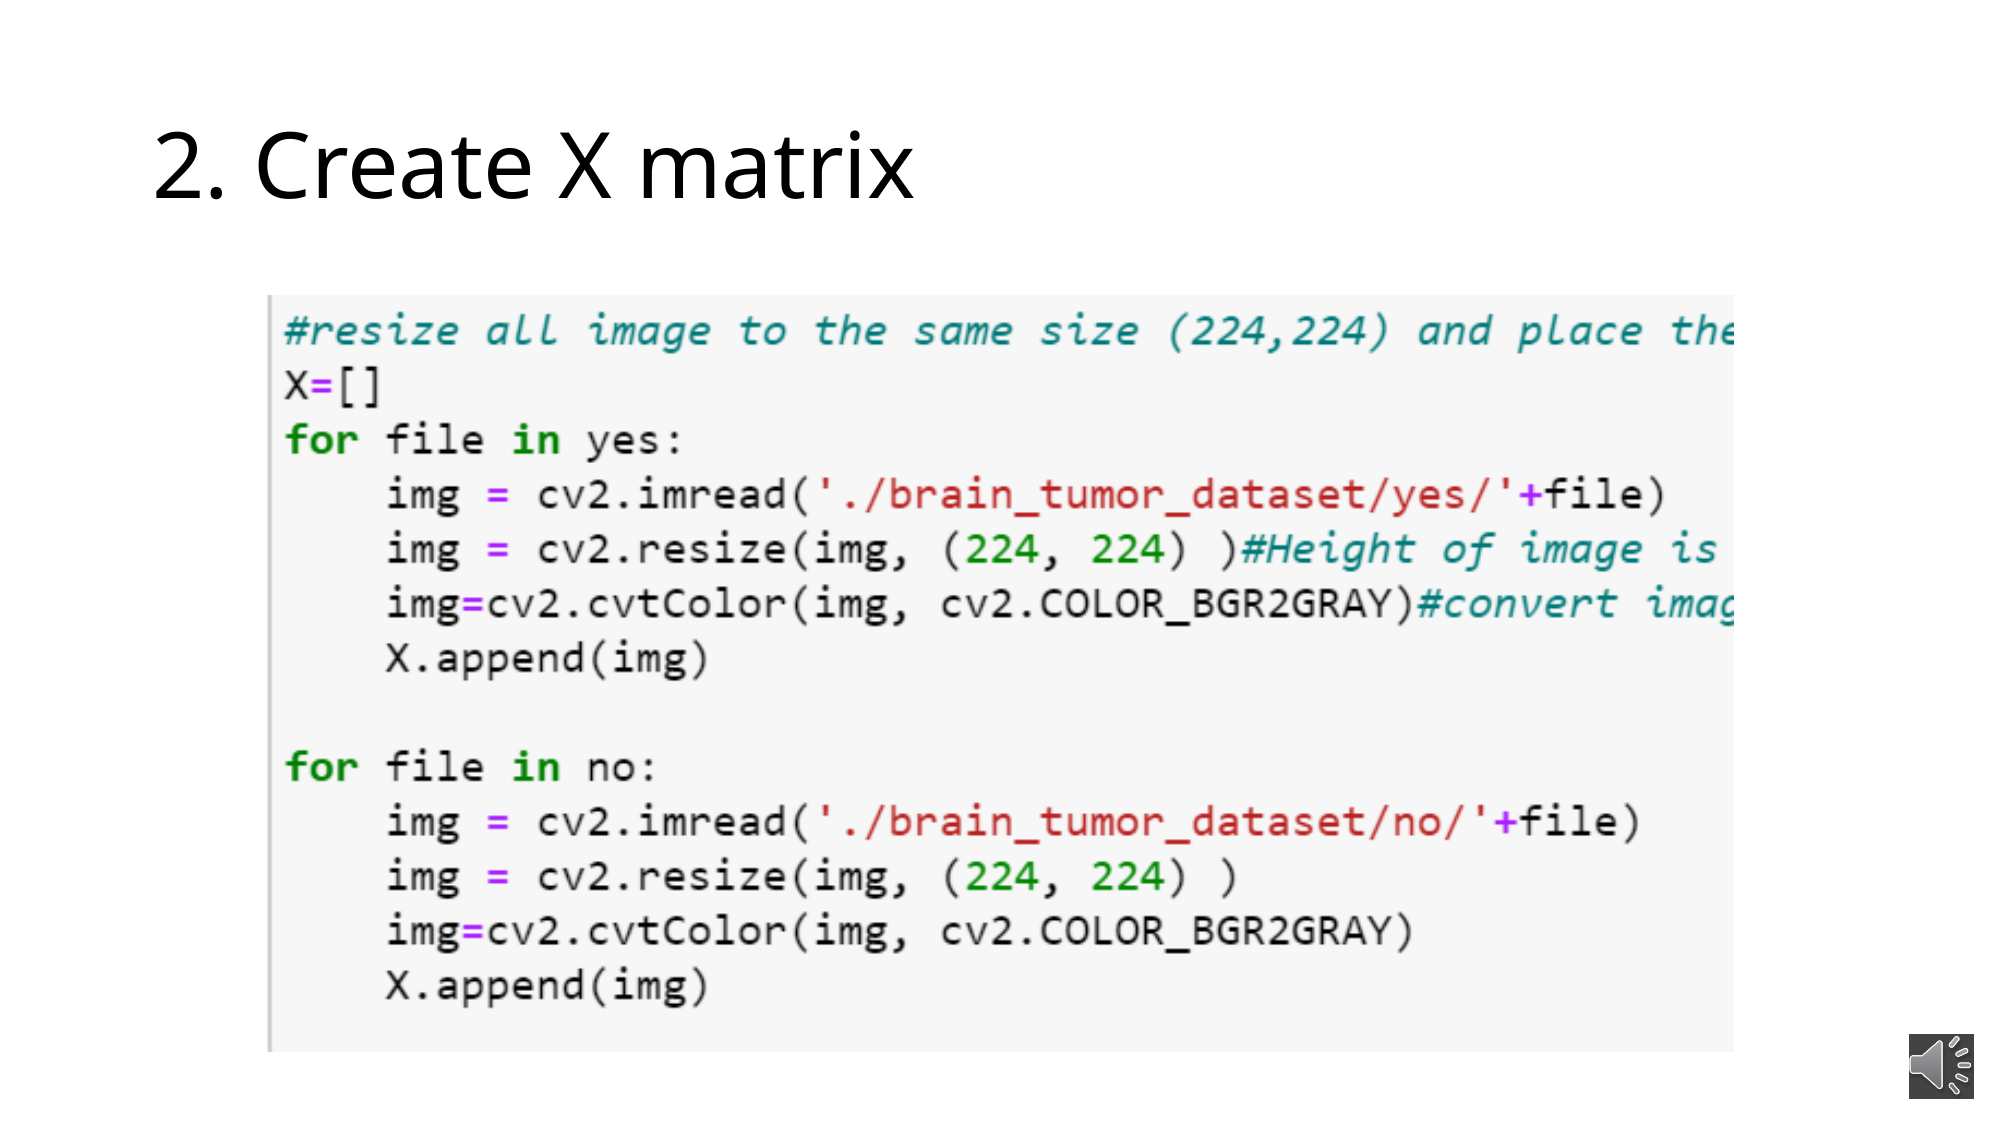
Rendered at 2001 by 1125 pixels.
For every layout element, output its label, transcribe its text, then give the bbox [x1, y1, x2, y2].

title 2. Create X matrix [137, 59, 1863, 278]
picture [1908, 1033, 1975, 1100]
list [266, 295, 1734, 1052]
